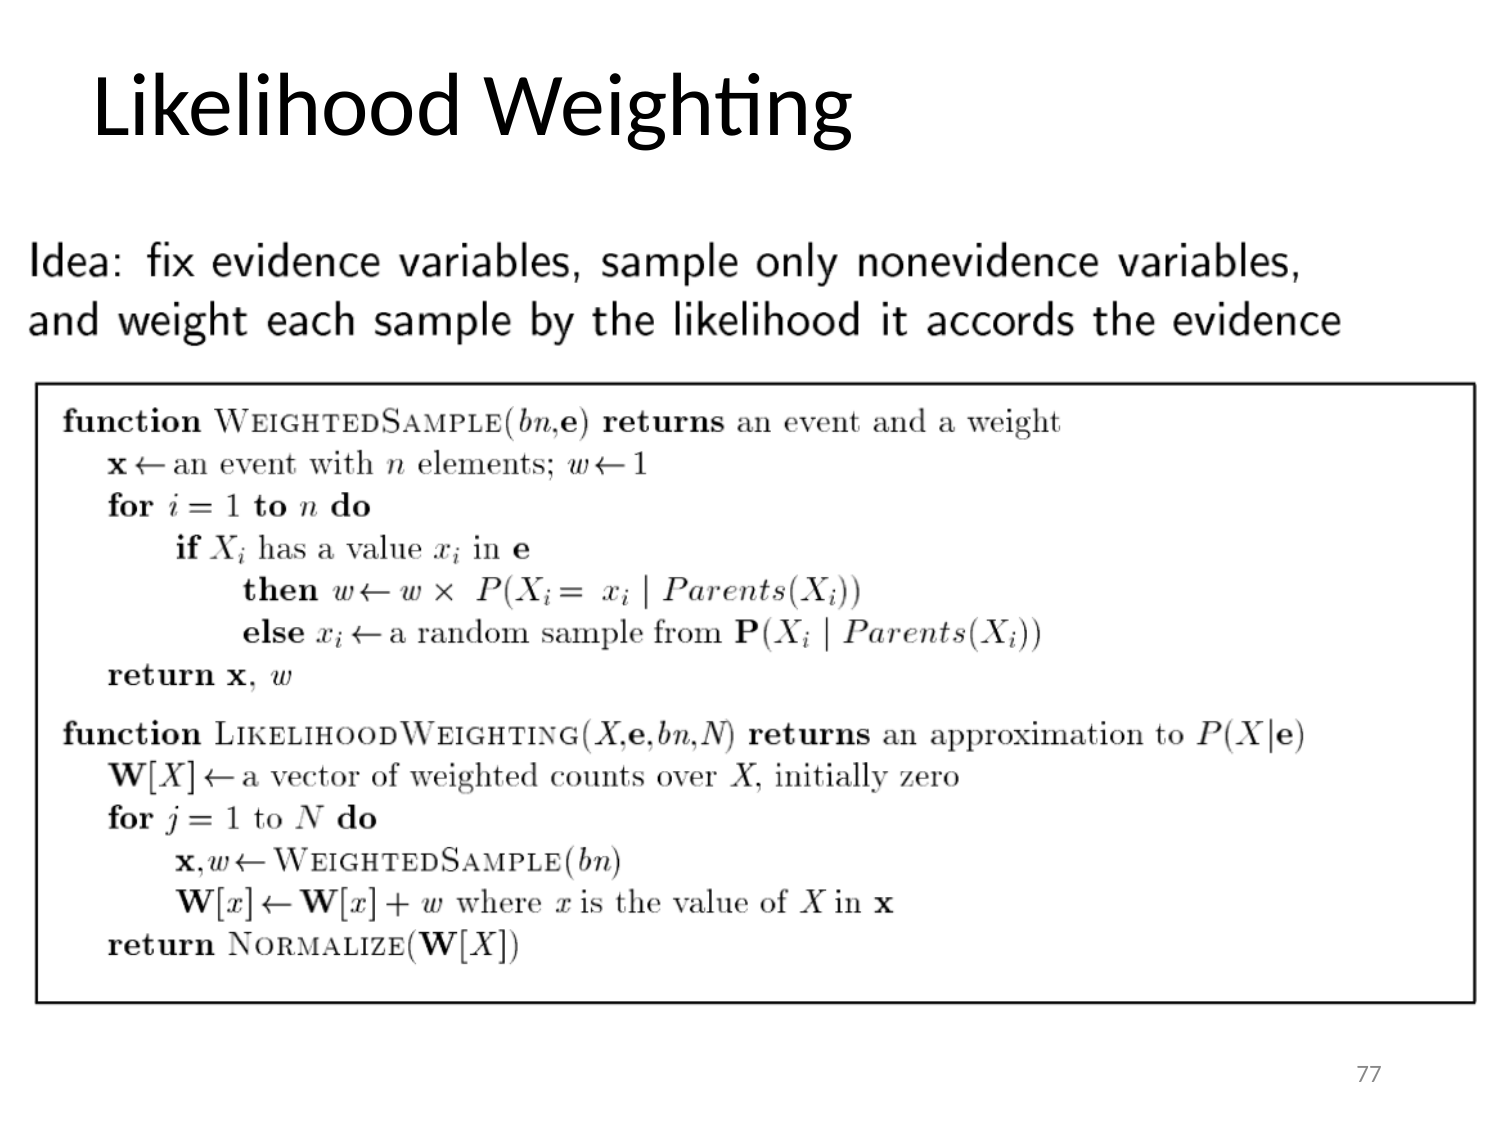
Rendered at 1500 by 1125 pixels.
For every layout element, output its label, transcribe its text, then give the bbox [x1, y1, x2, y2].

title Likelihood Weighting [77, 50, 1450, 163]
slide_number ‹#› [1059, 1042, 1397, 1103]
picture [24, 233, 1482, 1013]
